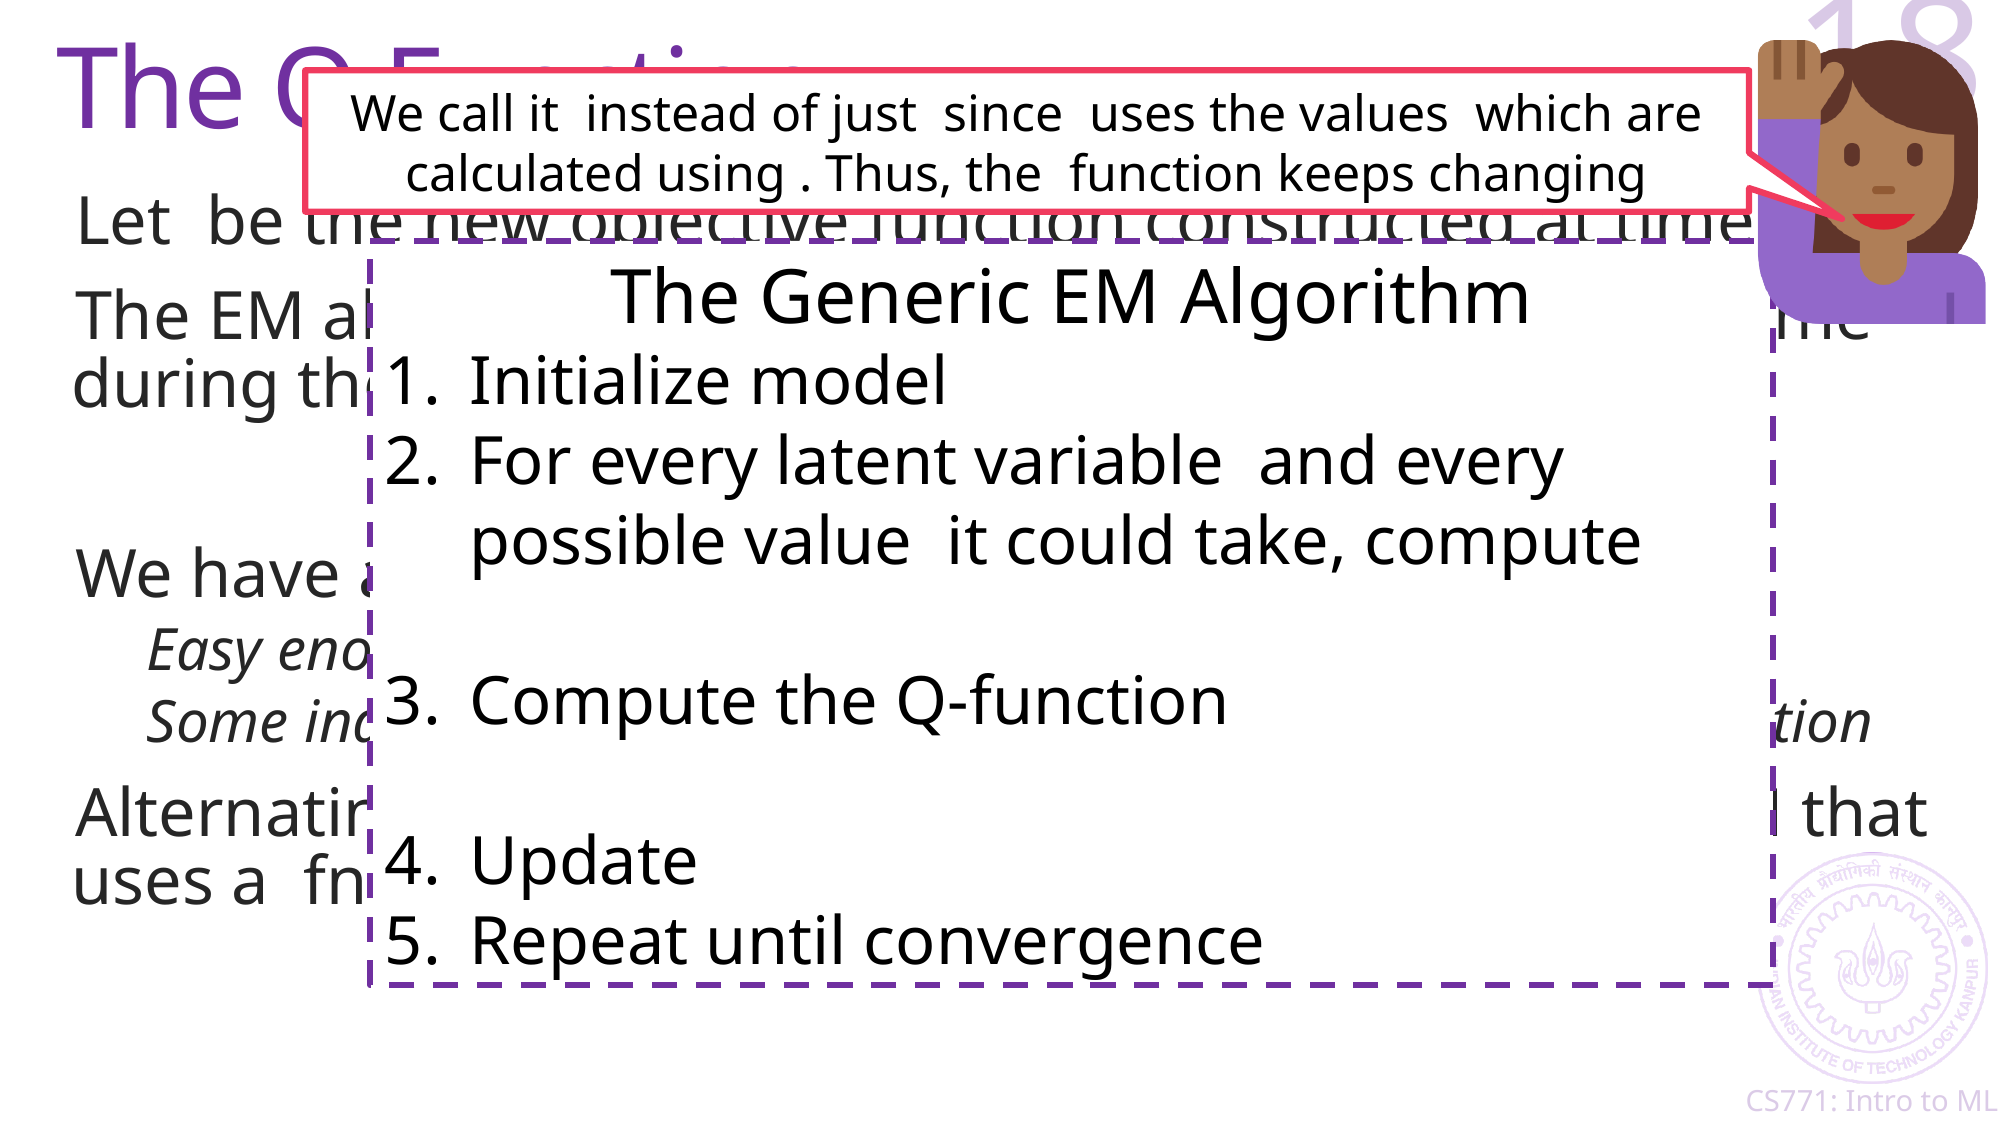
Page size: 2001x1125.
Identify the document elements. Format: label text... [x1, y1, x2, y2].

title The Q Function [41, 5, 1945, 183]
picture [1729, 40, 2000, 324]
slide_number 18 [1520, 6, 2000, 67]
